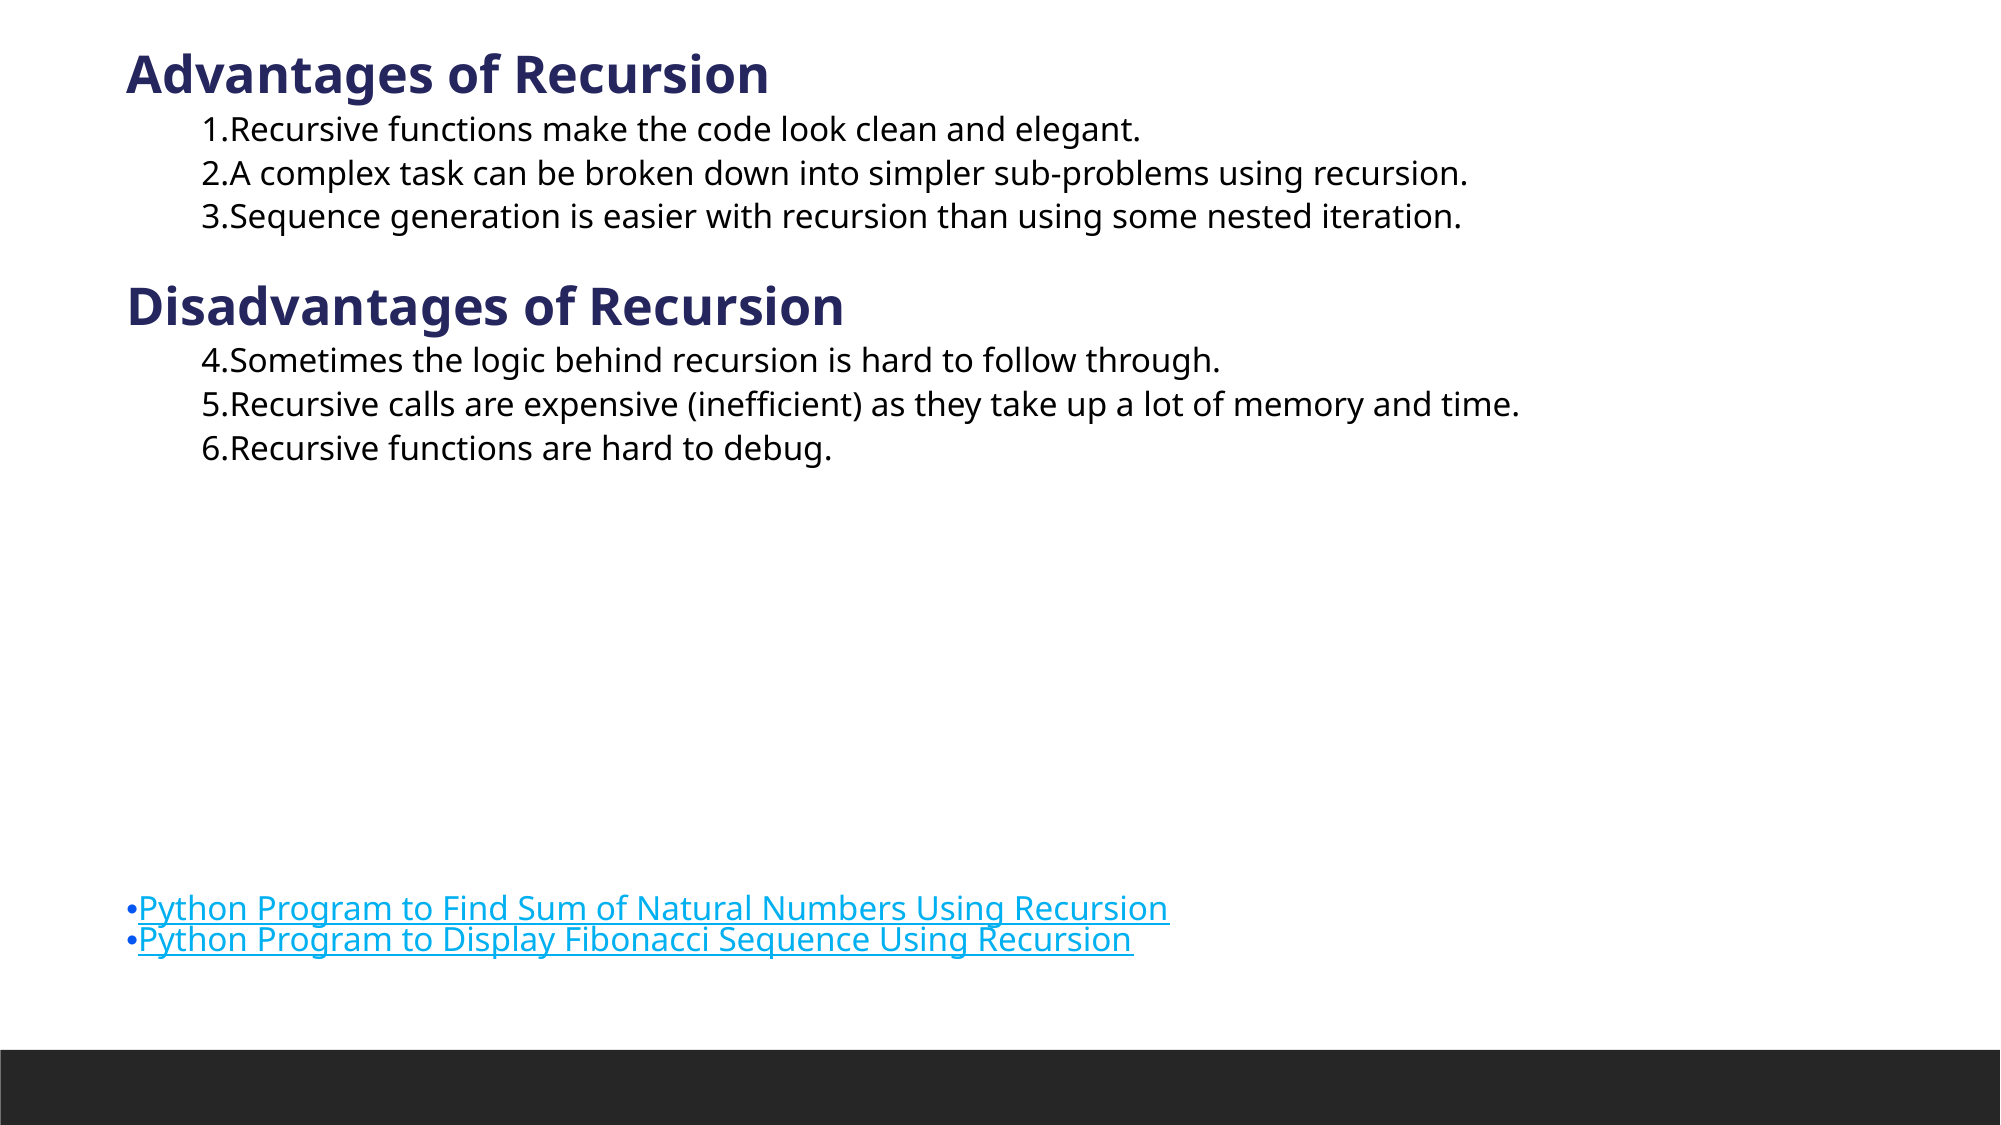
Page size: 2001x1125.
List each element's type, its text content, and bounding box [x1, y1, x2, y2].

text_box Python Program to Find Sum of Natural Numbers Using Recursion Python Program to Display Fibonacci Sequence Using Recursion [111, 893, 1589, 971]
text_box Advantages of Recursion Recursive functions make the code look clean and elegant. A complex task can be broken down into simpler sub-problems using recursion. Sequence generation is easier with recursion than using some nested iteration. Disadvantages of Recursion Sometimes the logic behind recursion is hard to follow through. Recursive calls are expensive (inefficient) as they take up a lot of memory and time. Recursive functions are hard to debug. [111, 53, 1877, 475]
